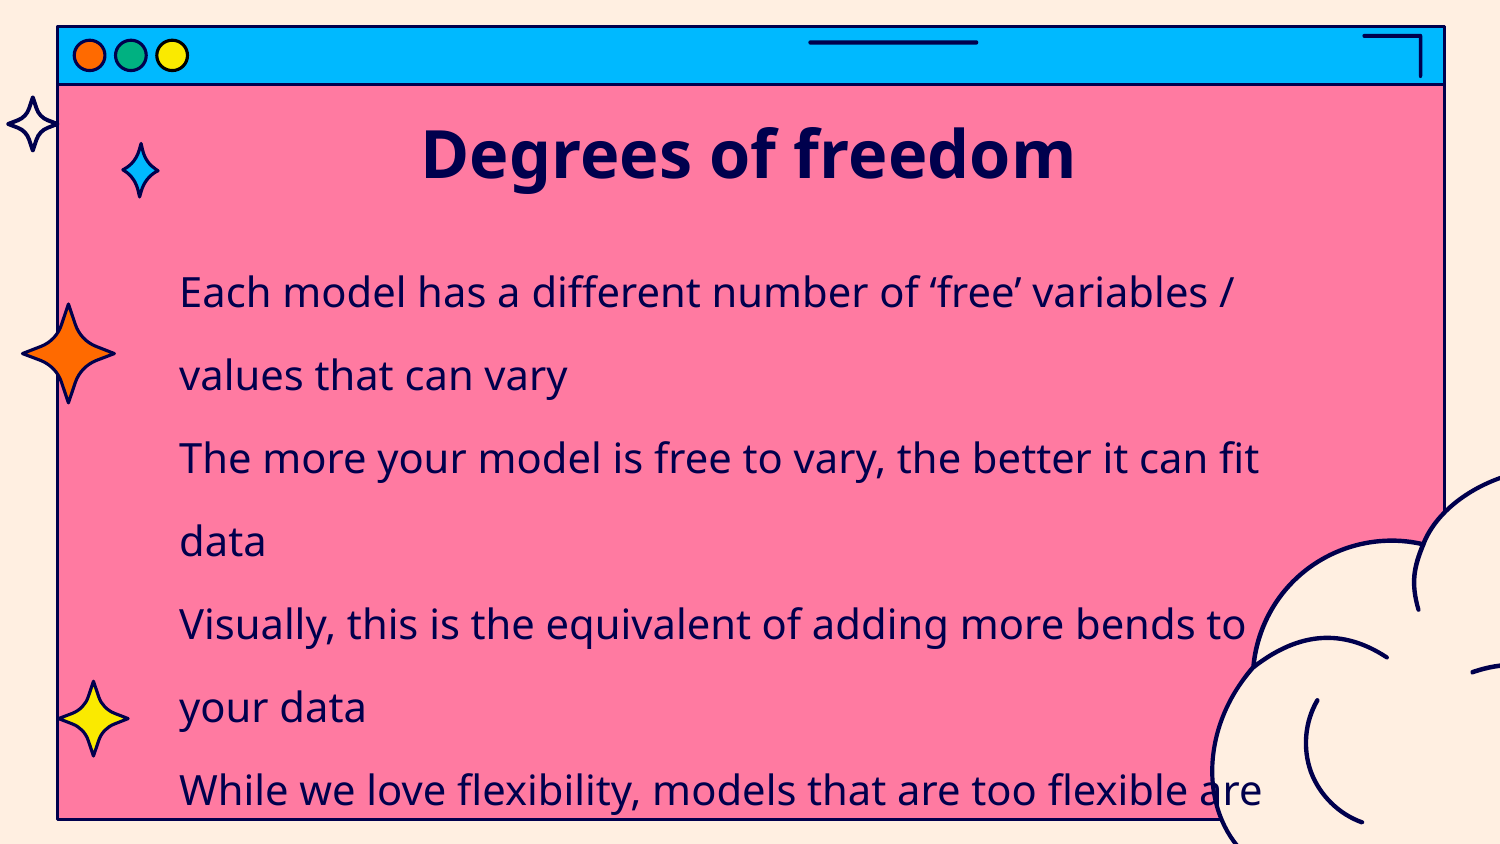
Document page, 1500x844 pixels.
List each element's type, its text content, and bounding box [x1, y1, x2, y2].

list Each model has a different number of ‘free’ variables / values that can vary The more your model is free to vary, the better it can fit data Visually, this is the equivalent of adding more bends to your data While we love flexibility, models that are too flexible are hard to interpret and tend not to generalize well [141, 217, 1357, 483]
title Degrees of freedom [114, 96, 1383, 191]
